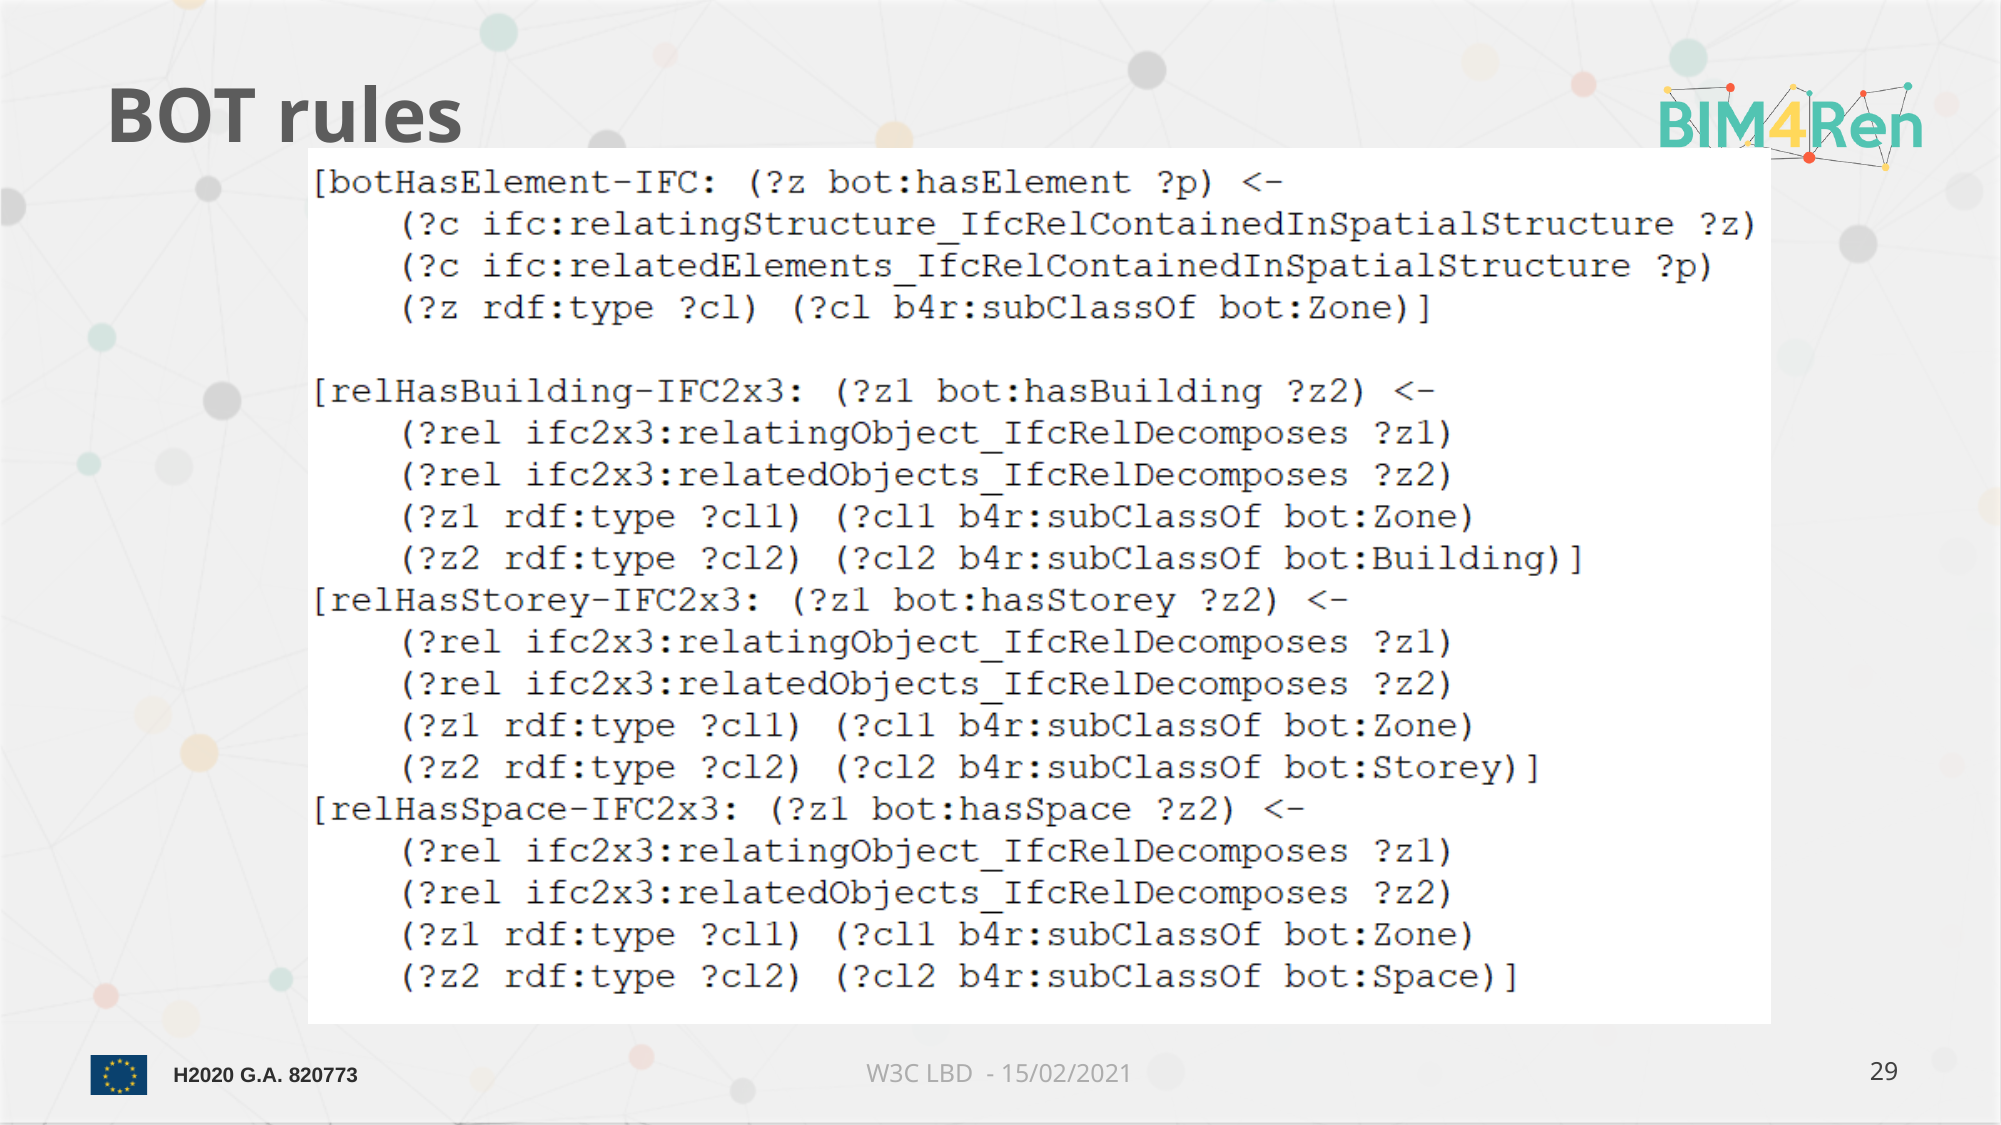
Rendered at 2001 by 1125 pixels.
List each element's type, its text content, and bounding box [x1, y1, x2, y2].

footer W3C LBD - 15/02/2021 [662, 1042, 1338, 1103]
picture [308, 61, 1949, 1024]
title BOT rules [90, 59, 1637, 206]
slide_number 29 [1795, 1042, 1914, 1103]
